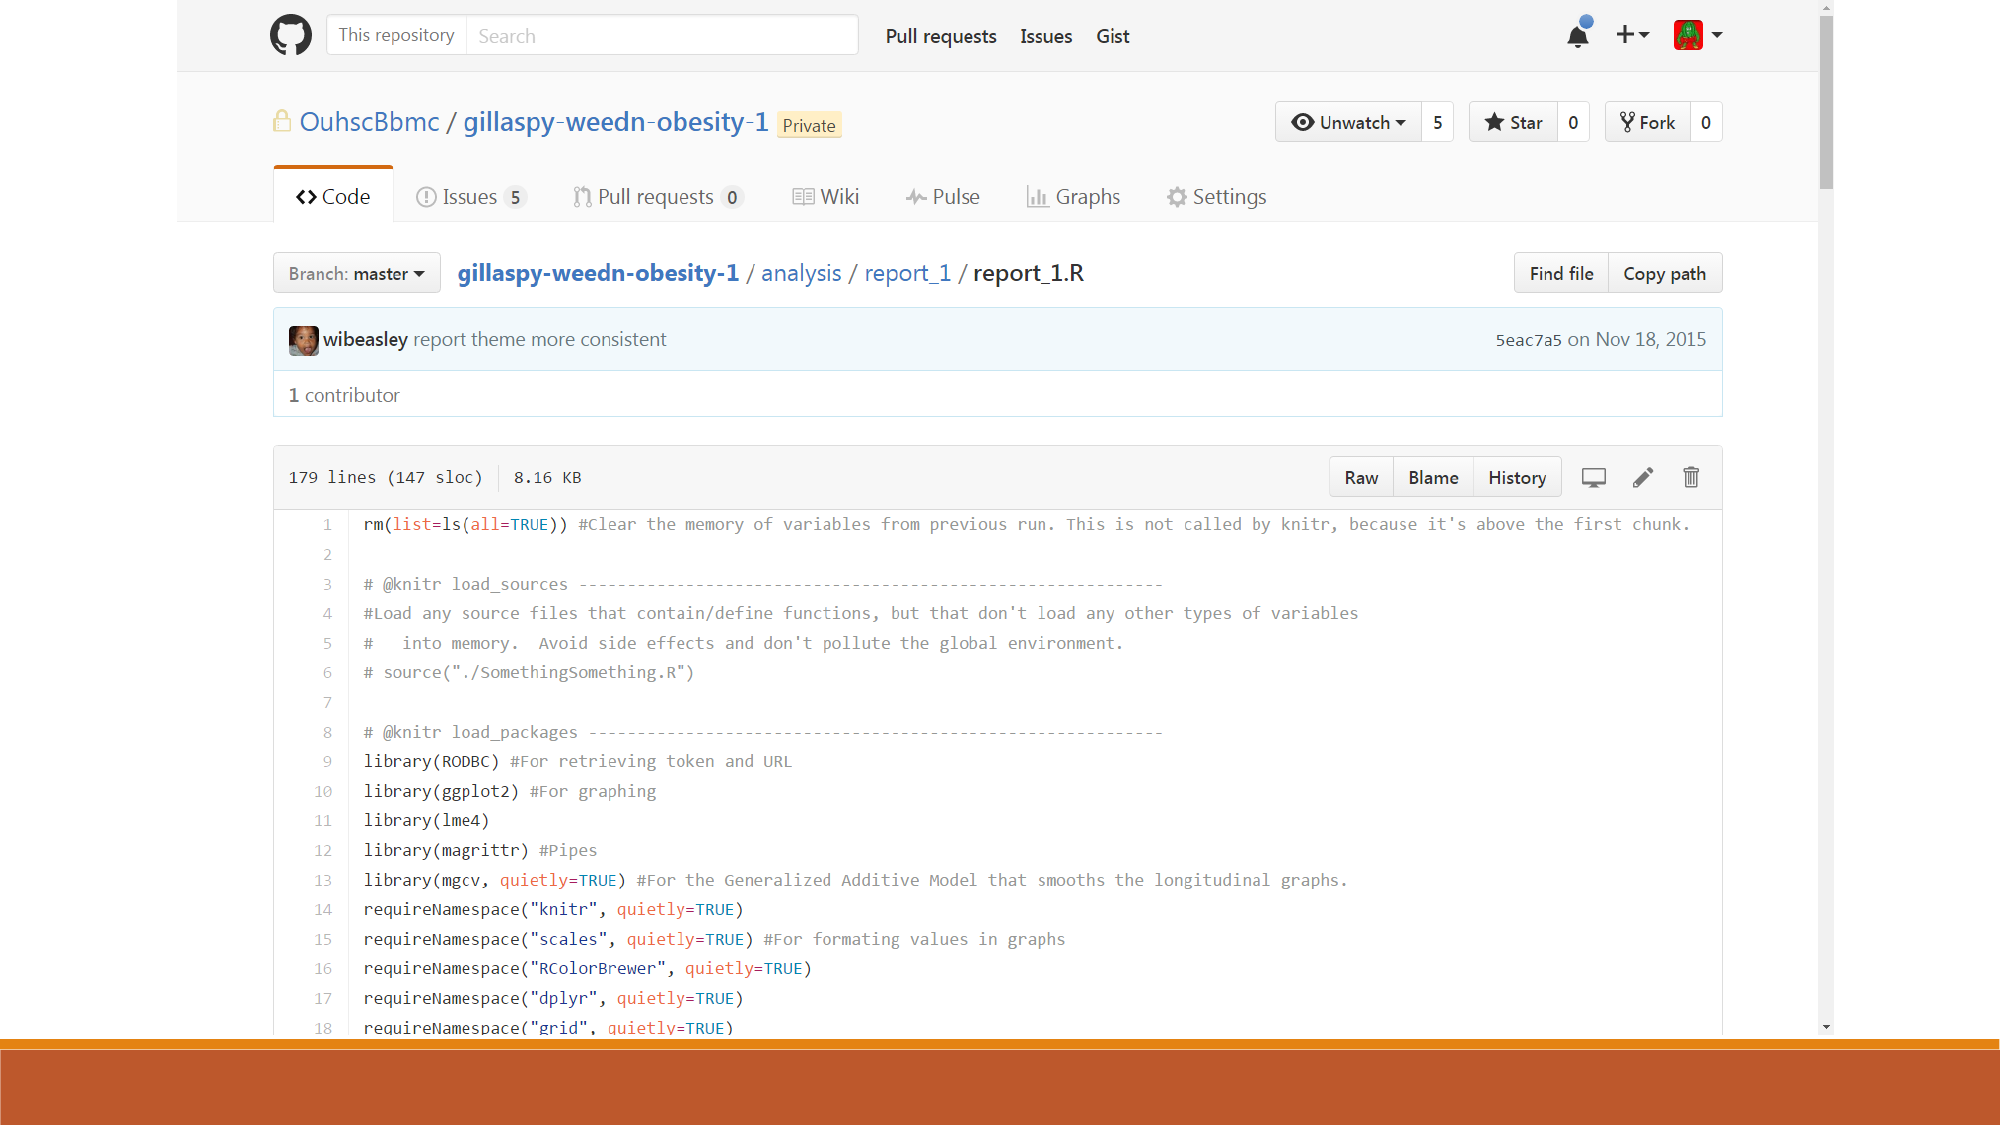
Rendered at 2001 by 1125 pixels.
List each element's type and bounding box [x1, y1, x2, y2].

picture [176, 0, 1834, 1036]
